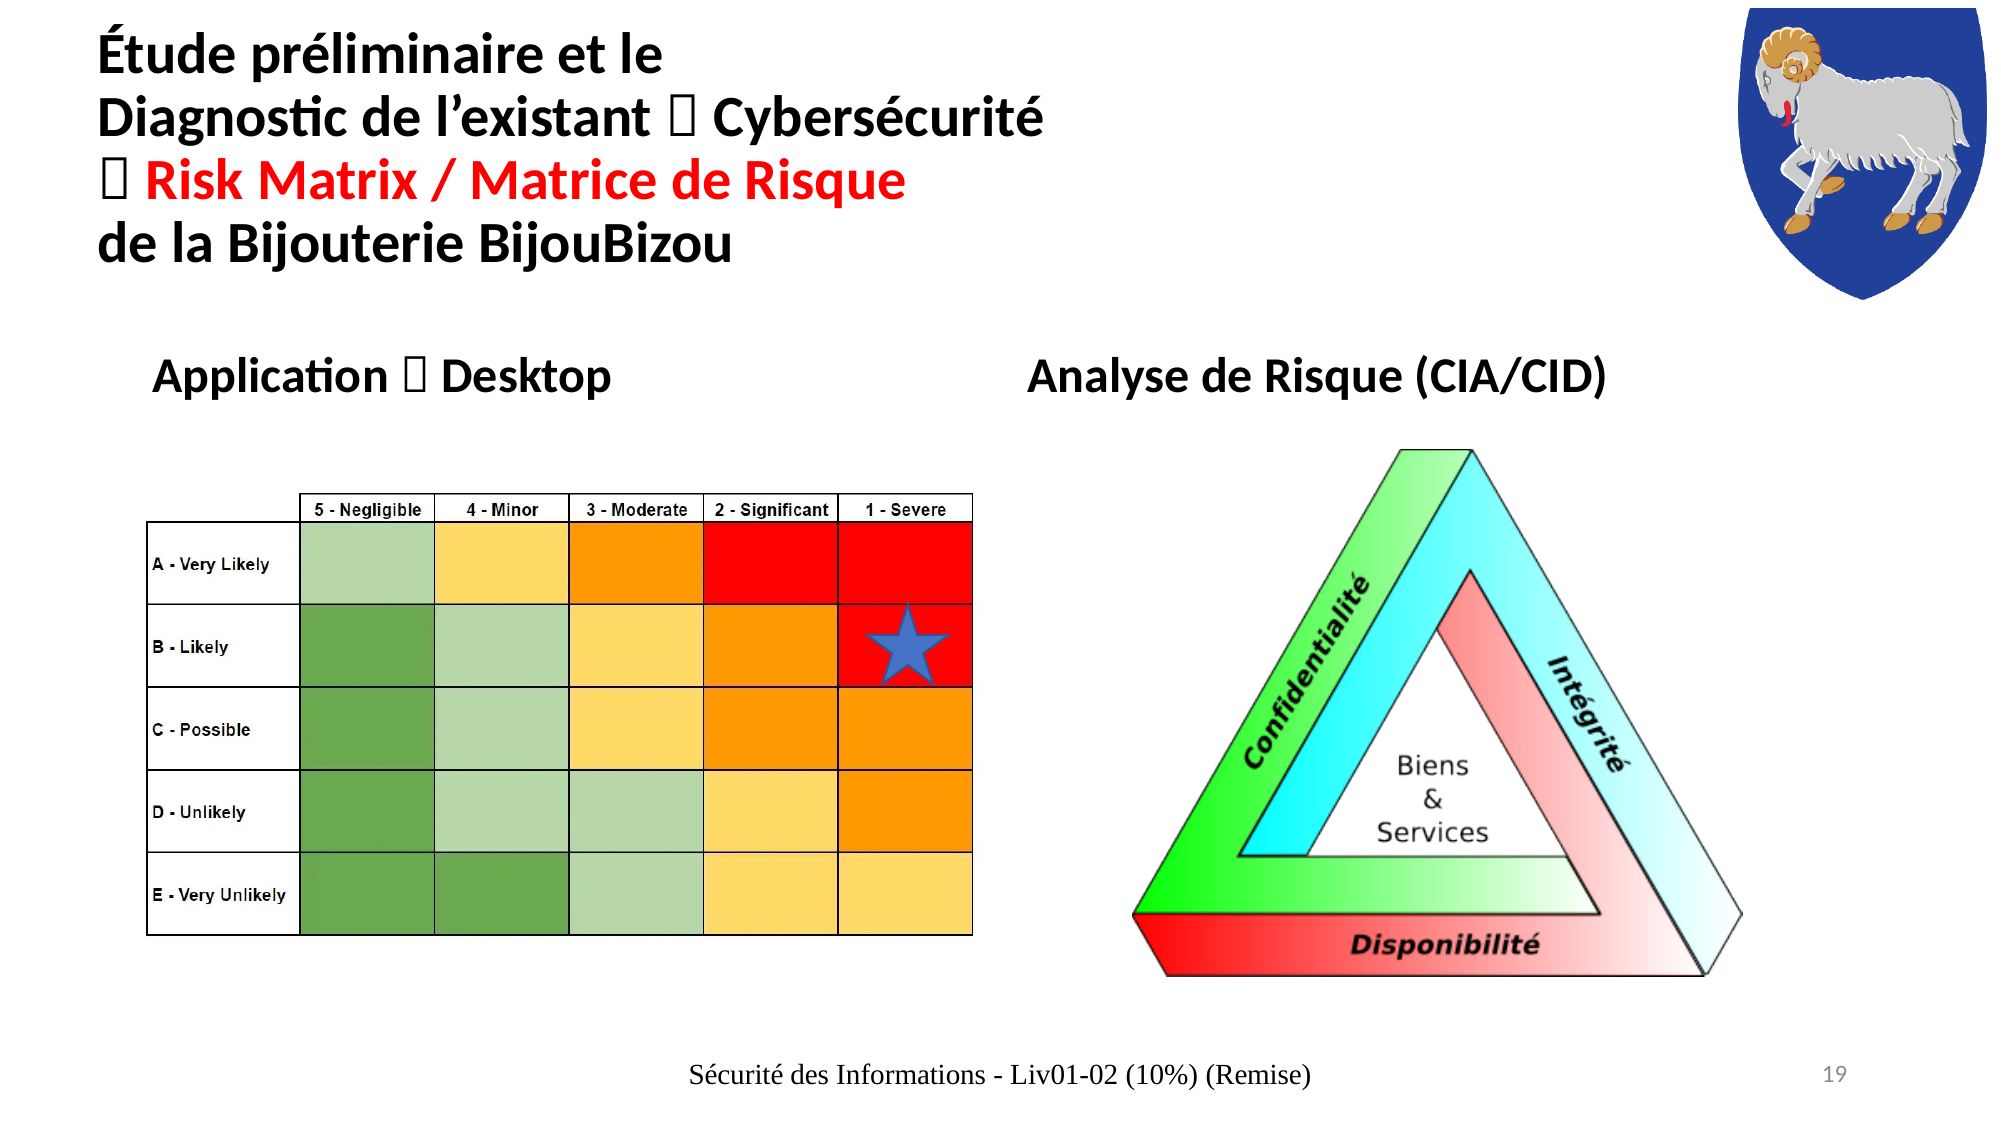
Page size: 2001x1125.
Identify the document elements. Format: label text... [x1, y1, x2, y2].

picture [1738, 8, 1987, 300]
footer Sécurité des Informations - Liv01-02 (10%) (Remise) [662, 1042, 1338, 1103]
list Application  Desktop [137, 293, 984, 411]
list Analyse de Risque (CIA/CID) [1012, 293, 1863, 411]
slide_number 19 [1412, 1042, 1863, 1103]
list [137, 477, 984, 950]
text_box Étude préliminaire et le Diagnostic de l’existant  Cybersécurité  Risk Matrix / Matrice de Risque de la Bijouterie BijouBizou [82, 75, 1738, 293]
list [1132, 449, 1743, 977]
